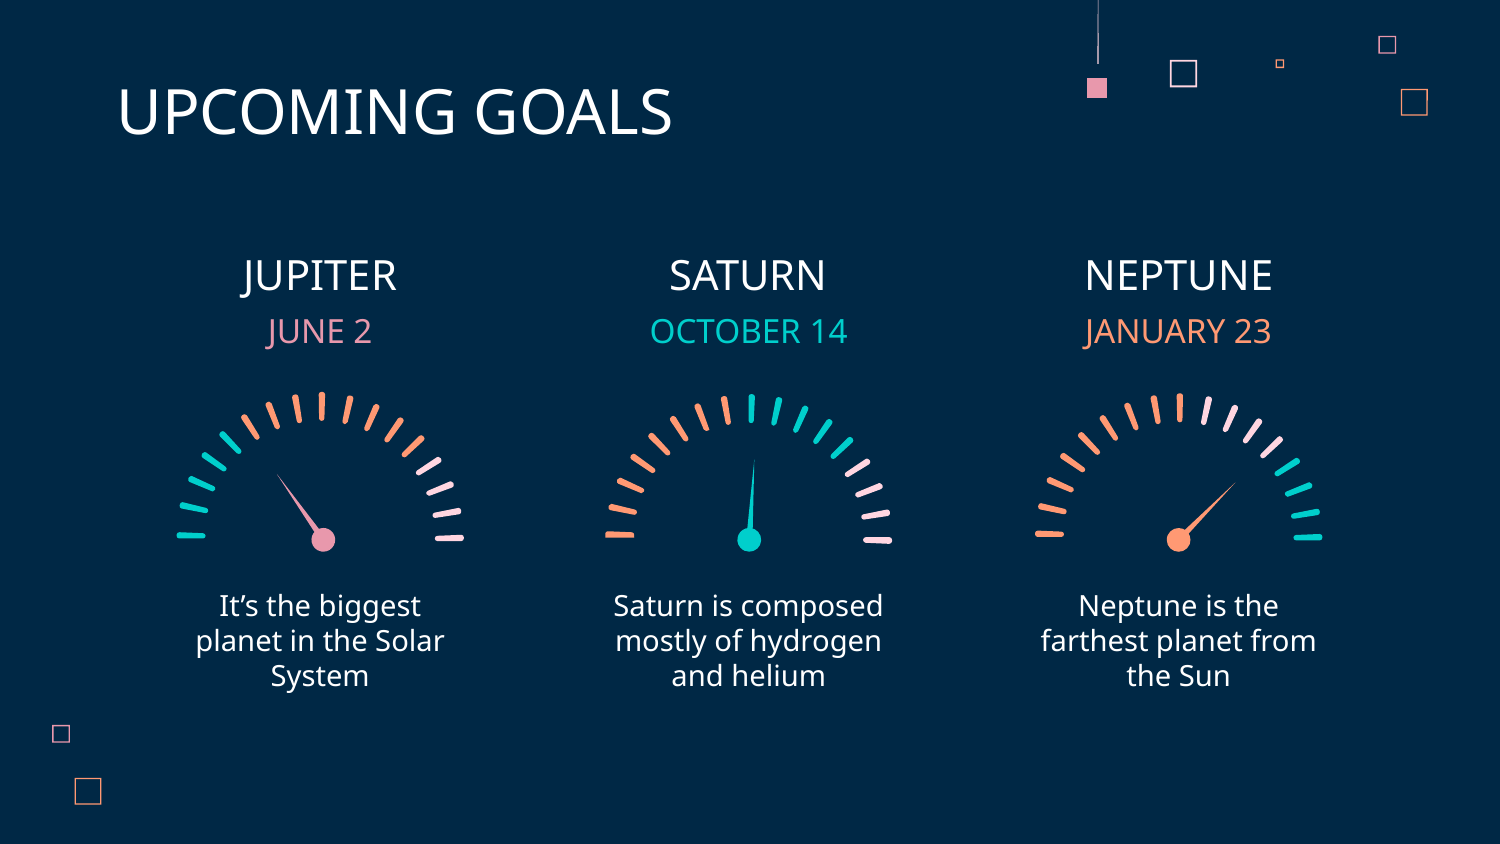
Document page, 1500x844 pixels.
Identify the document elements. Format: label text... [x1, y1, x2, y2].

title UPCOMING GOALS [101, 67, 878, 163]
subtitle Saturn is composed mostly of hydrogen and helium [594, 572, 904, 756]
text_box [1034, 393, 1323, 553]
title SATURN [594, 207, 904, 295]
title JANUARY 23 [1024, 295, 1334, 365]
title NEPTUNE [1024, 207, 1334, 295]
title OCTOBER 14 [594, 295, 904, 365]
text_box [604, 393, 893, 552]
subtitle Neptune is the farthest planet from the Sun [1024, 572, 1334, 756]
subtitle It’s the biggest planet in the Solar System [166, 572, 475, 756]
title JUPITER [166, 207, 475, 295]
title JUNE 2 [166, 295, 475, 365]
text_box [176, 391, 465, 552]
